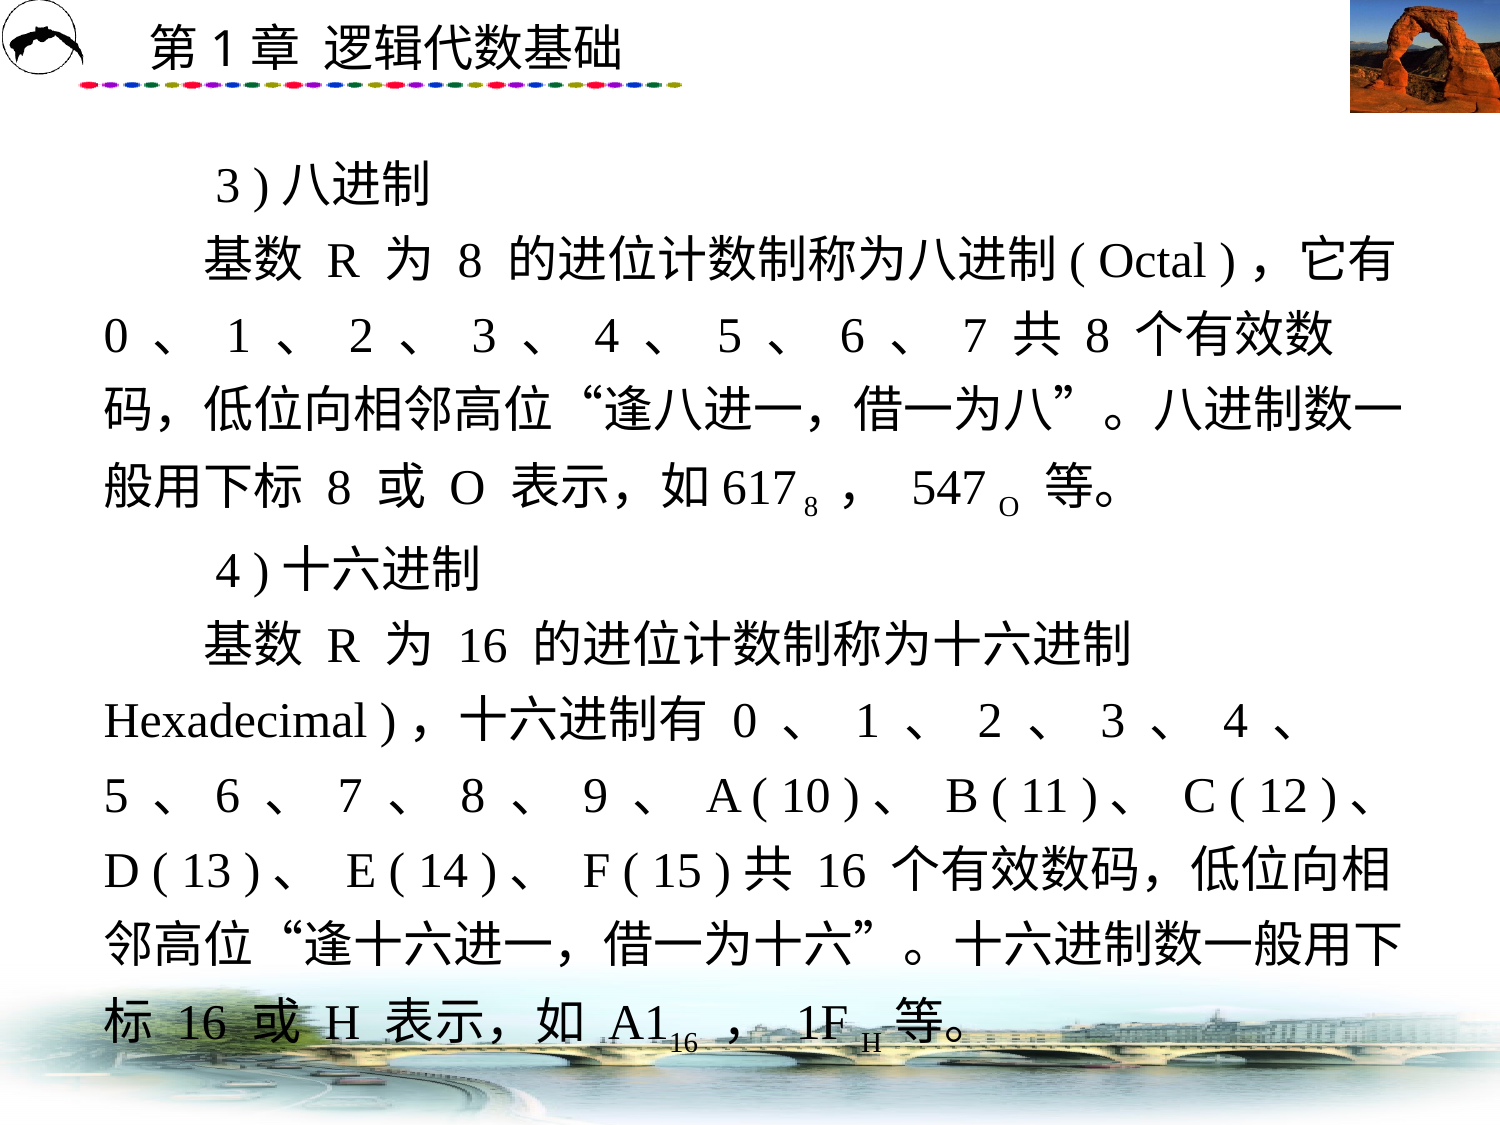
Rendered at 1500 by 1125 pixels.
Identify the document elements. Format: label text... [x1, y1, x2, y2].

picture [1350, 0, 1500, 113]
title 3 )八进制 基数 R 为 8 的进位计数制称为八进制( Octal )，它有 0 、 1 、 2 、 3 、 4 、 5 、 6 、 7 共 8 个有效数码，低位向相邻高位“逢八进一，借一为八”。八进制数一般用下标 8 或 O 表示，如617 8 ， 547 O 等。 4 )十六进制 基数 R 为 16 的进位计数制称为十六进制 Hexadecimal )，十六进制有 0 、 1 、 2 、 3 、 4 、 5 、6 、 7 、 8 、 9 、 A ( 10 )、 B ( 11 )、 C ( 12 )、 D ( 13 )、 E ( 14 )、 F ( 15 )共 16 个有效数码，低位向相邻高位“逢十六进一，借一为十六”。十六进制数一般用下标 16 或 H 表示，如 A116 ， 1F H等。 [88, 54, 1420, 980]
picture [0, 0, 100, 75]
picture [74, 78, 88, 91]
picture [0, 962, 1500, 1125]
